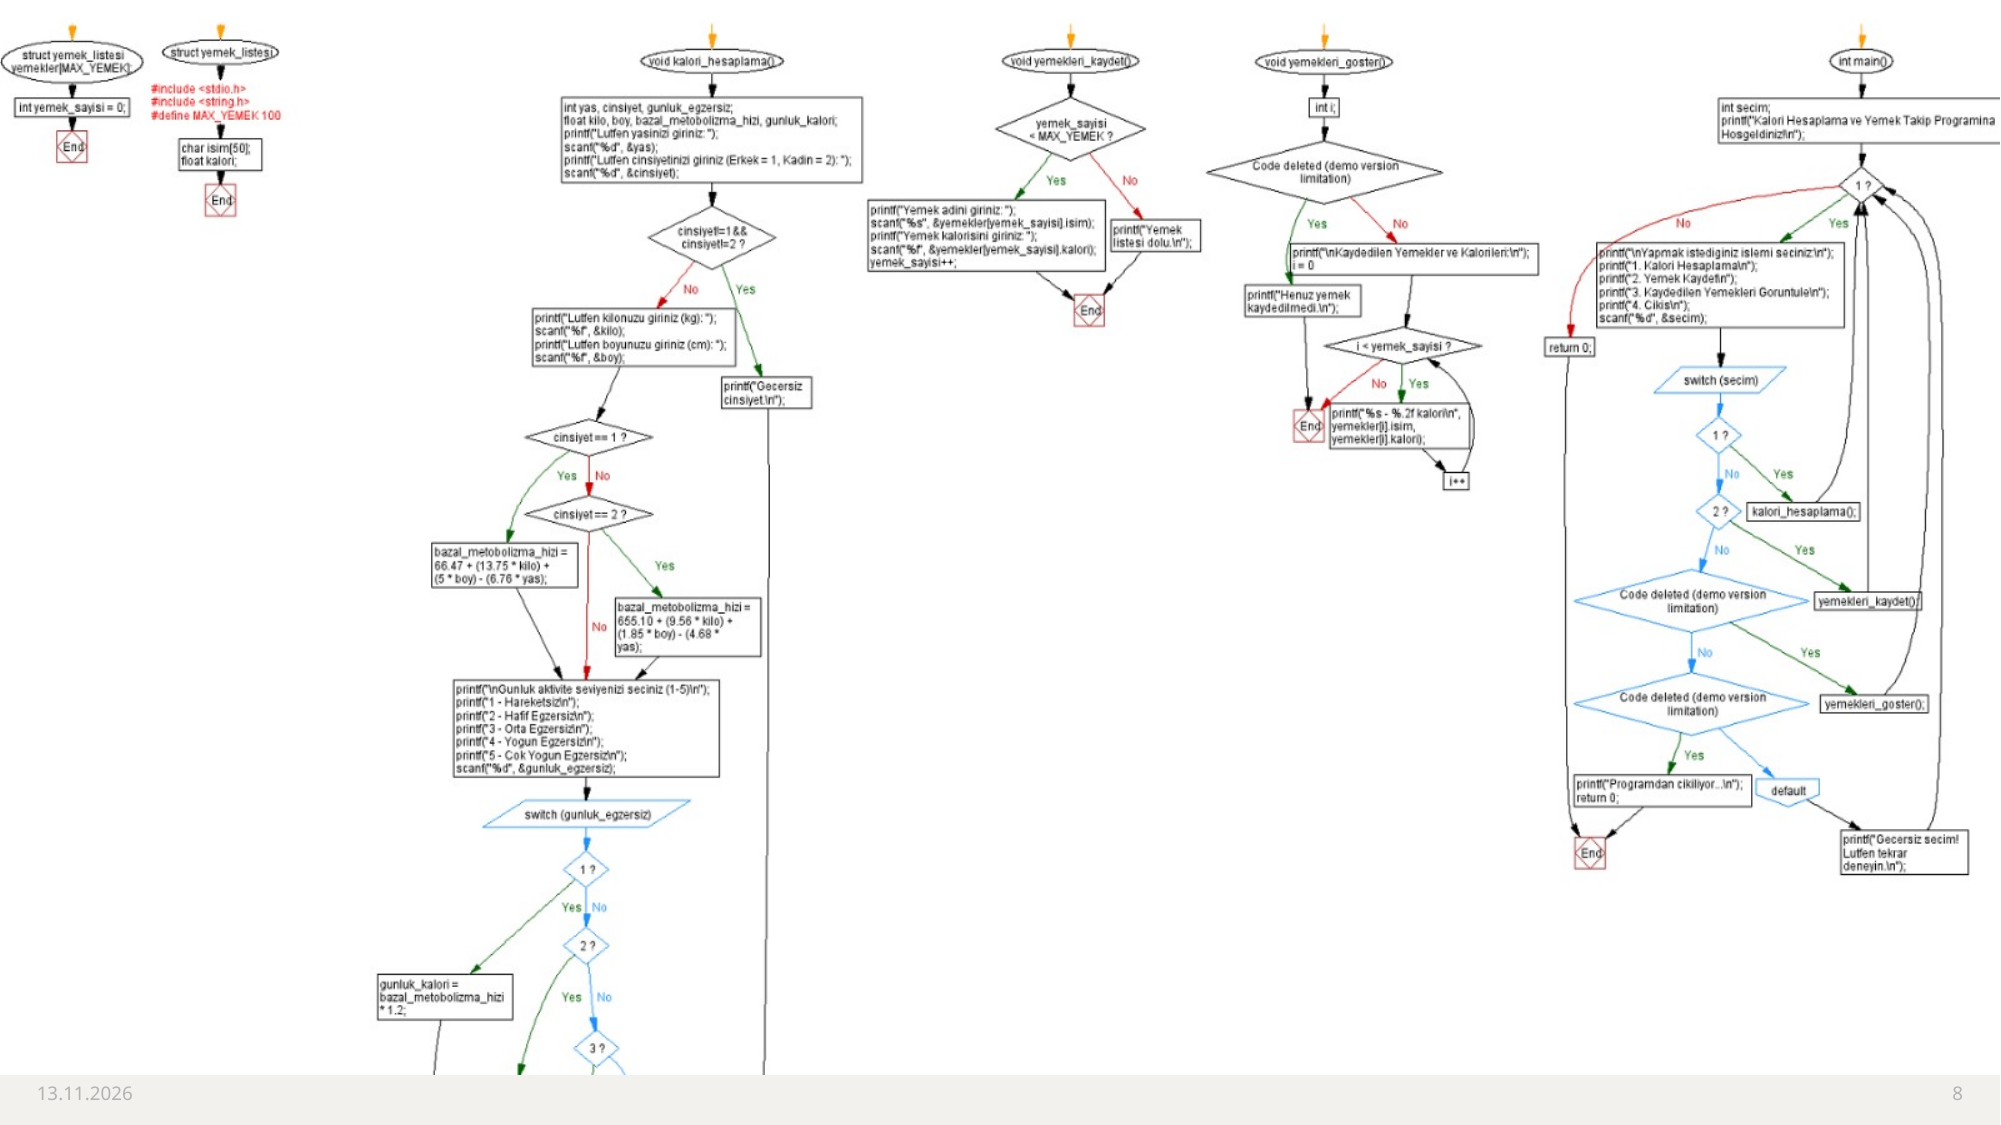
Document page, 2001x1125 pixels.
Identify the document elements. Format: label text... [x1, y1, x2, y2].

picture [0, 0, 2000, 1075]
slide_number 8 [1528, 1075, 1979, 1124]
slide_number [21, 1075, 472, 1124]
